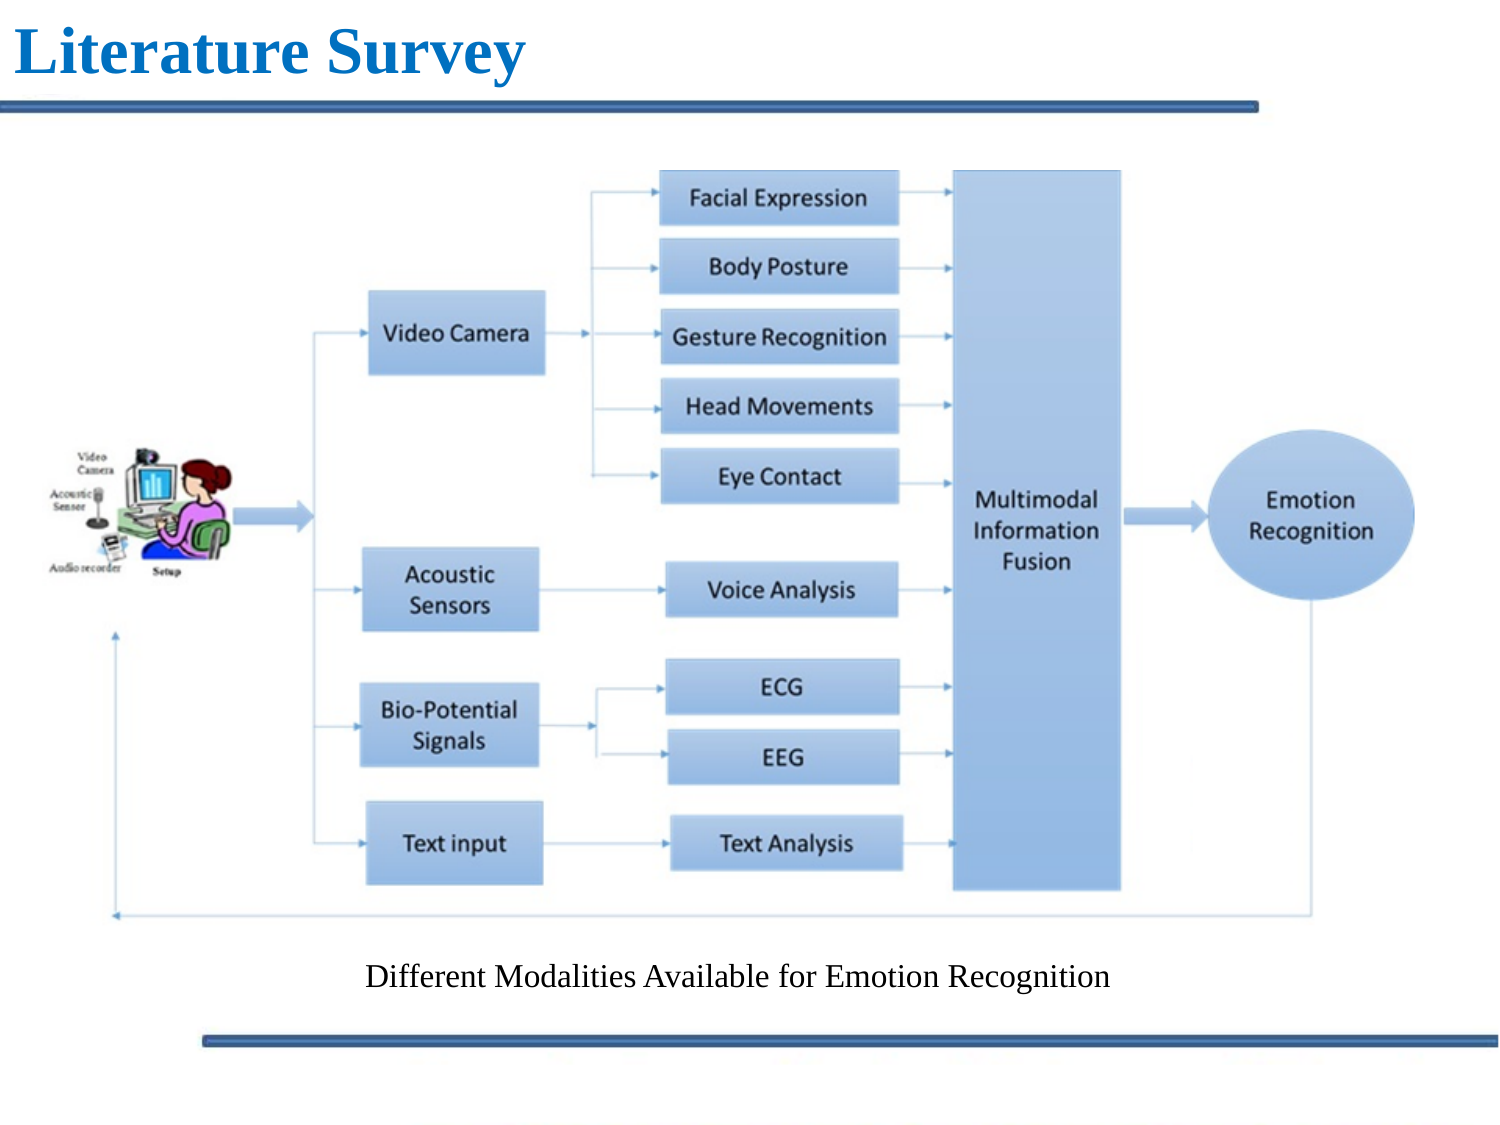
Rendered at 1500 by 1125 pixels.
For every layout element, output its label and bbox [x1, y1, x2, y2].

text_box [0, 0, 1500, 1125]
picture [42, 169, 1455, 947]
